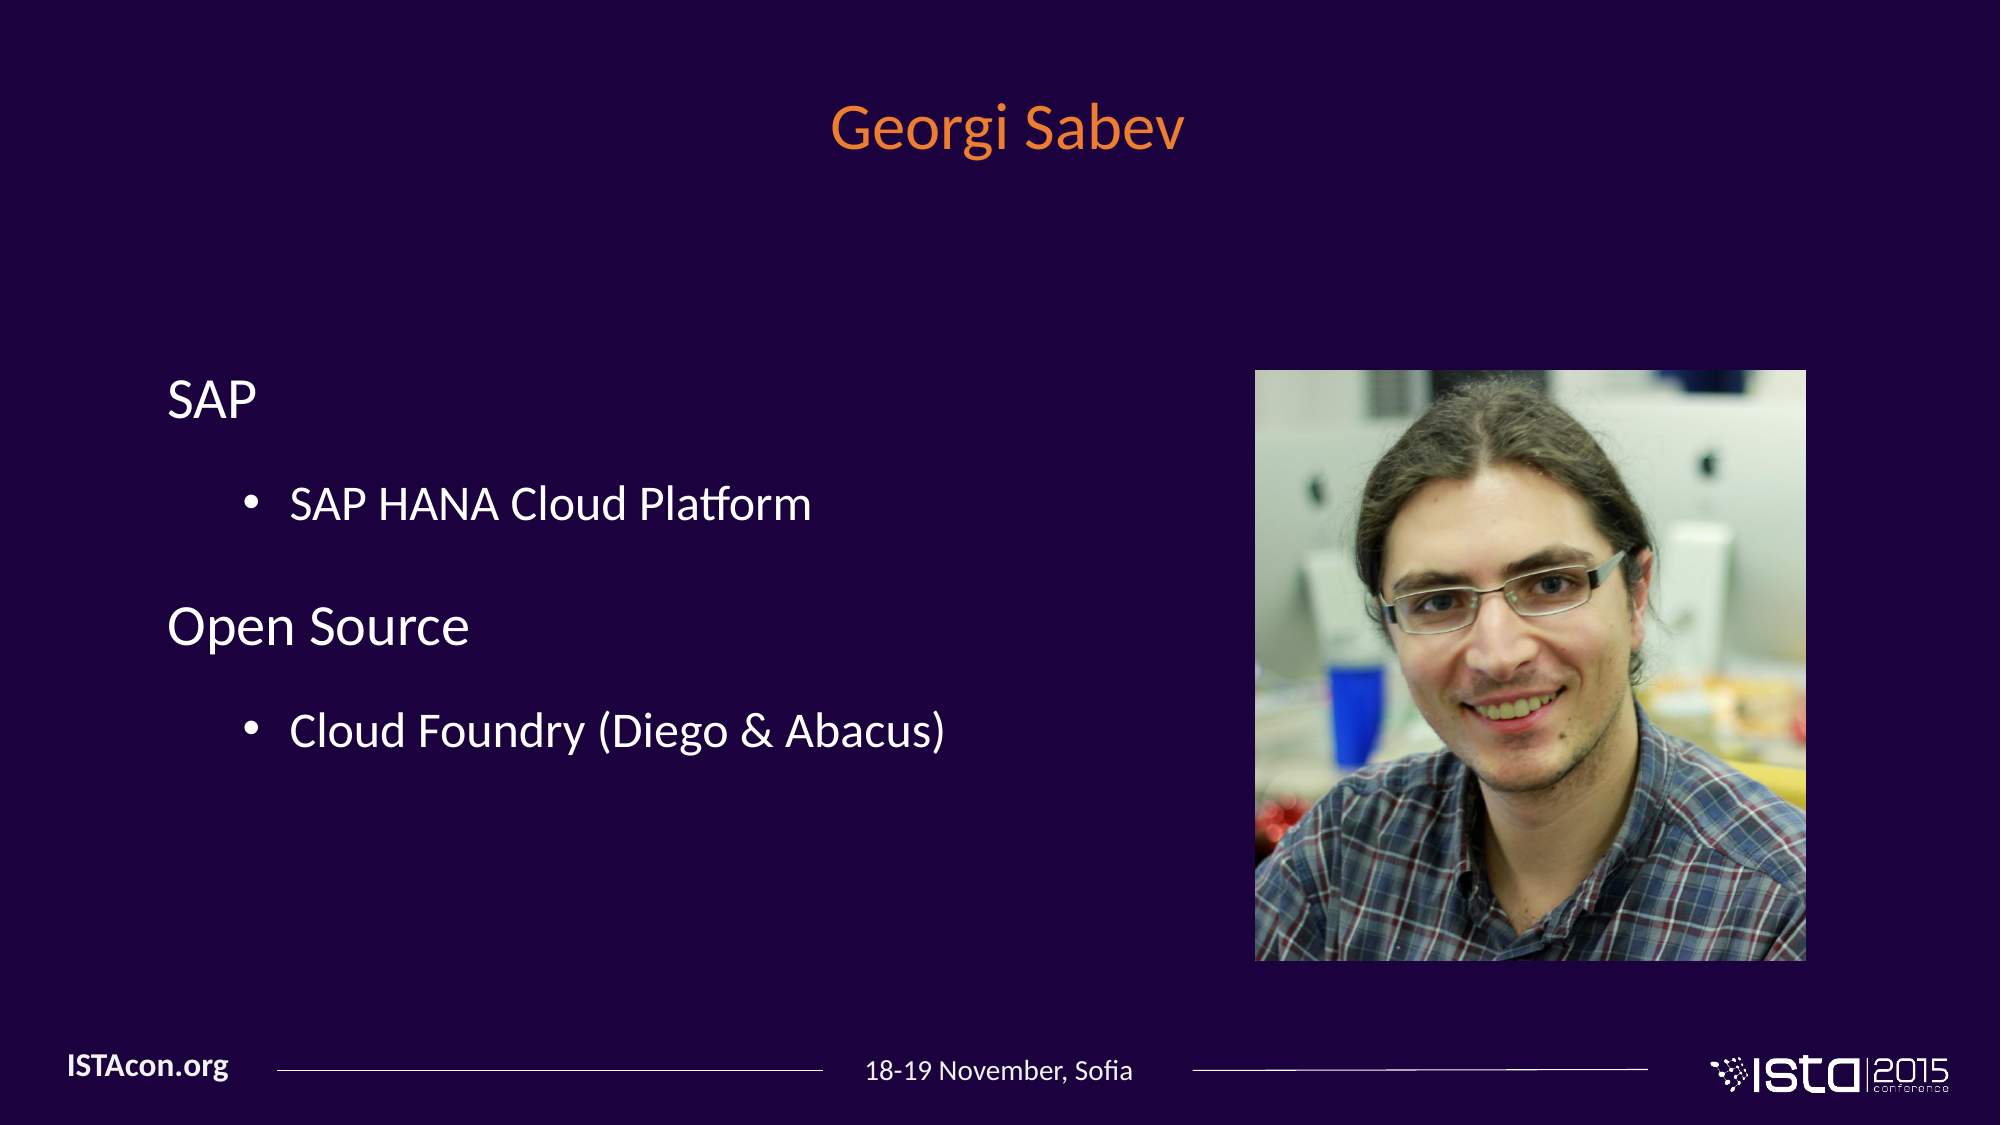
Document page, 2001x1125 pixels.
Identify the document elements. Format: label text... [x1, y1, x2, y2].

picture [1255, 370, 1806, 961]
list SAP SAP HANA Cloud Platform Open Source Cloud Foundry (Diego & Abacus) [152, 318, 1863, 1014]
picture [1683, 1031, 1976, 1115]
text_box Georgi Sabev [242, 75, 1774, 170]
text_box 18-19 November, Sofia [849, 1048, 1151, 1101]
text_box ISTAcon.org [51, 1040, 319, 1101]
